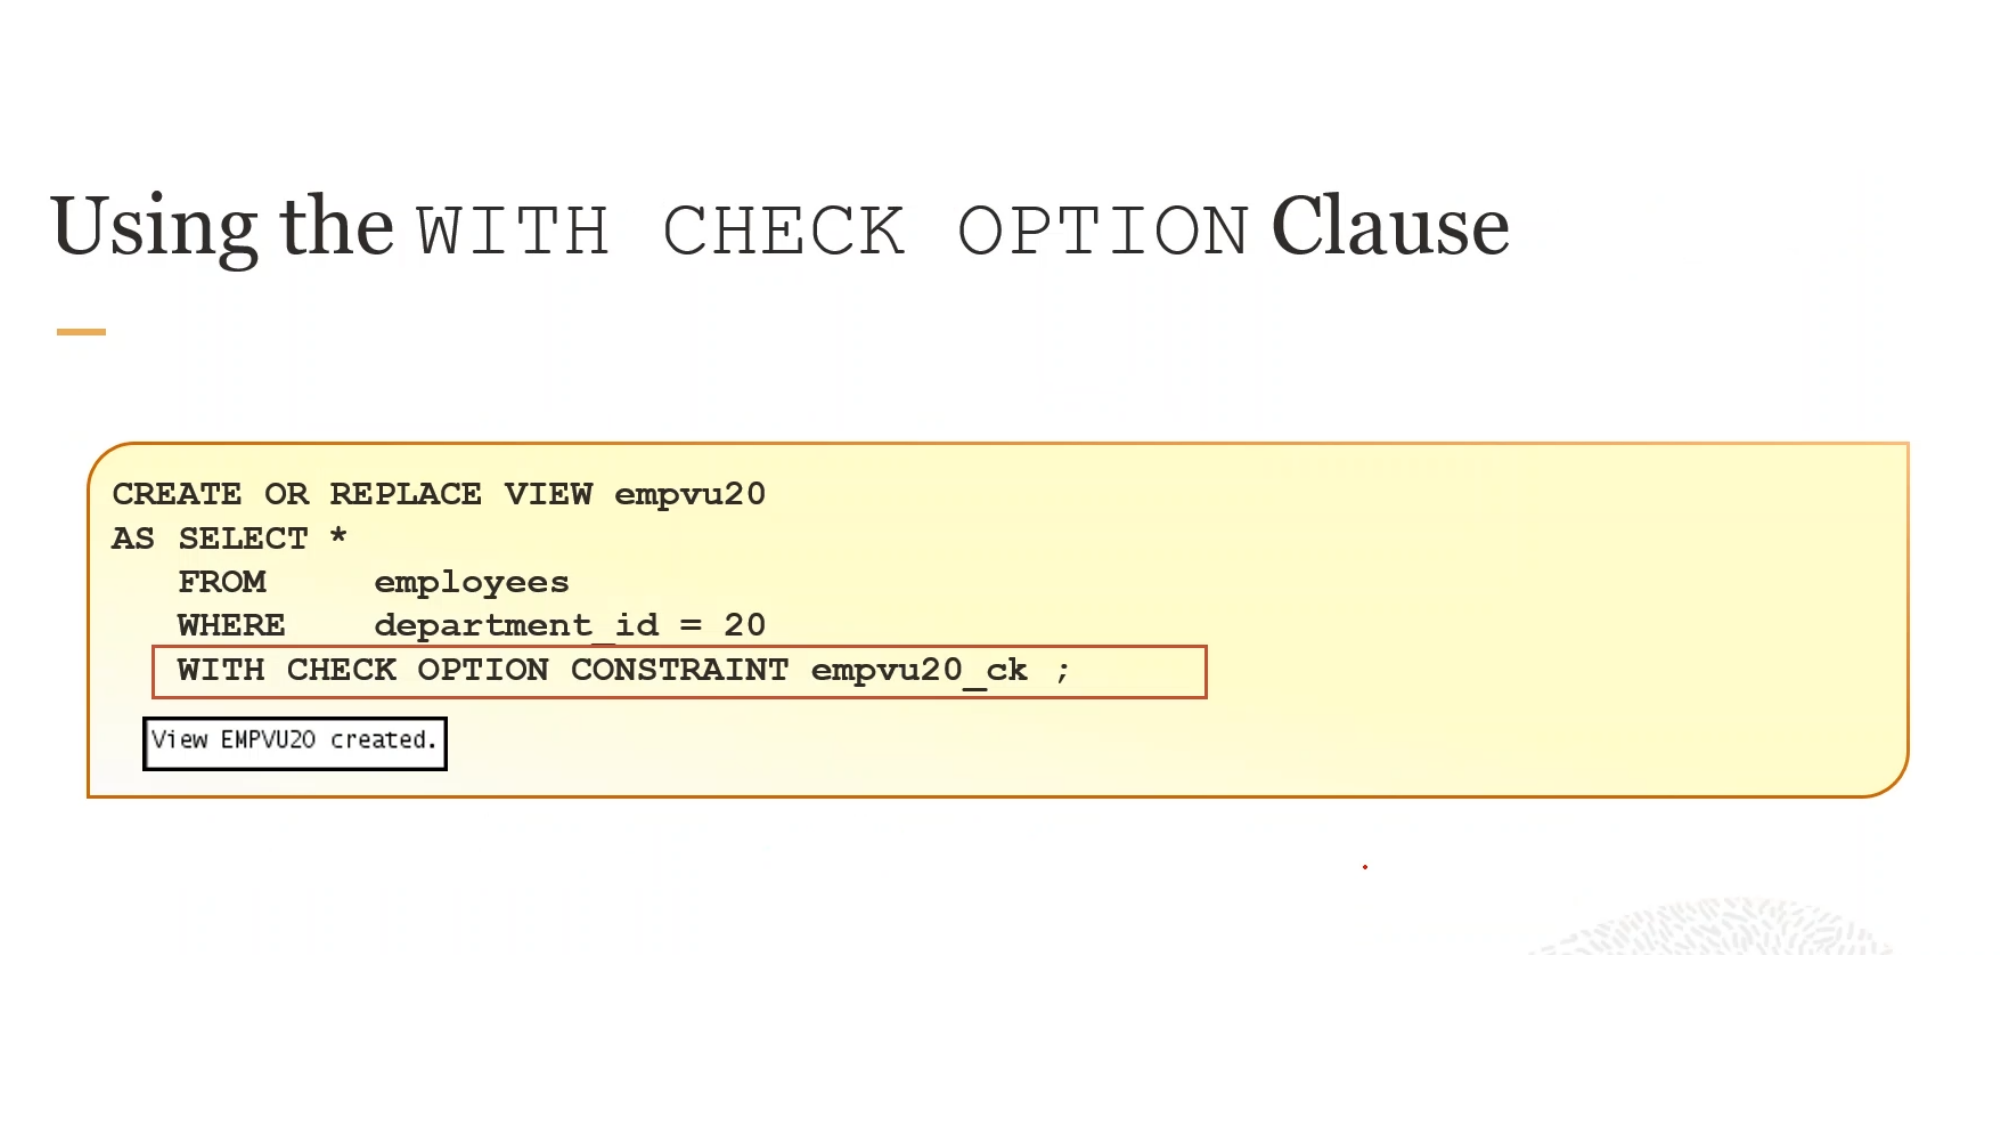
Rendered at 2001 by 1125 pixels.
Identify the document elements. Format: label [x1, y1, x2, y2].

picture [0, 169, 2000, 956]
